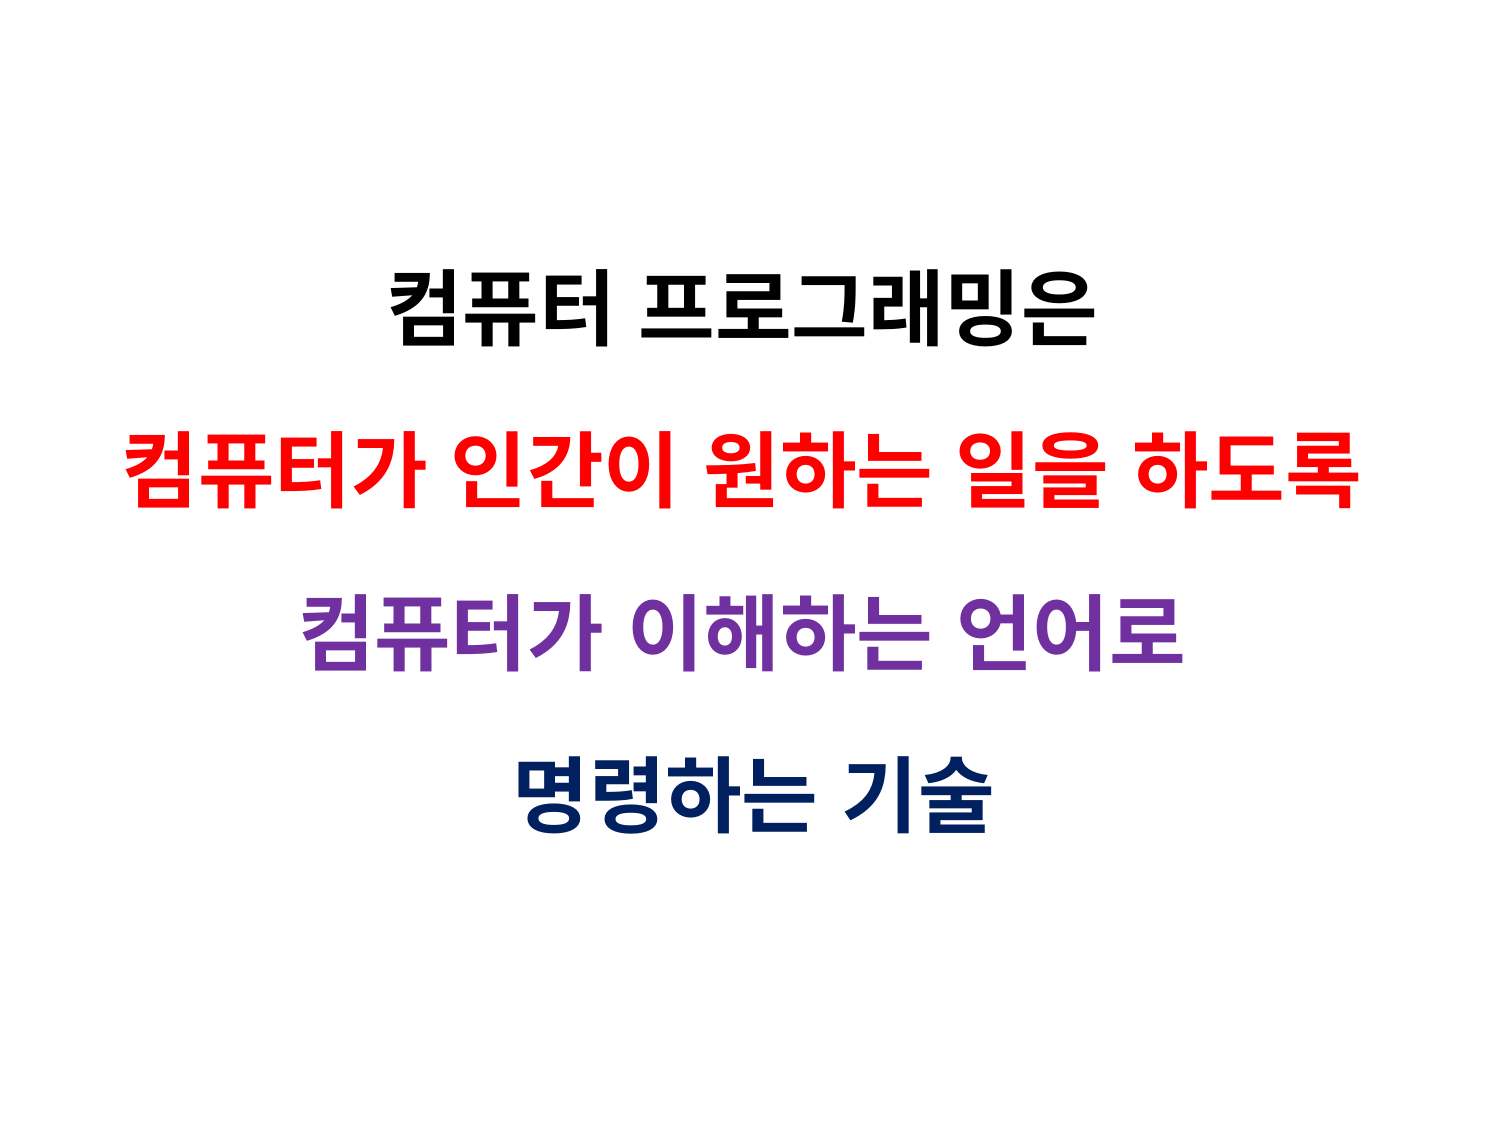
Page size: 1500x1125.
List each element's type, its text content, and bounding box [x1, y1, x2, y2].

text_box 컴퓨터 프로그래밍은 컴퓨터가 인간이 원하는 일을 하도록 컴퓨터가 이해하는 언어로 명령하는 기술 [65, 248, 1443, 851]
